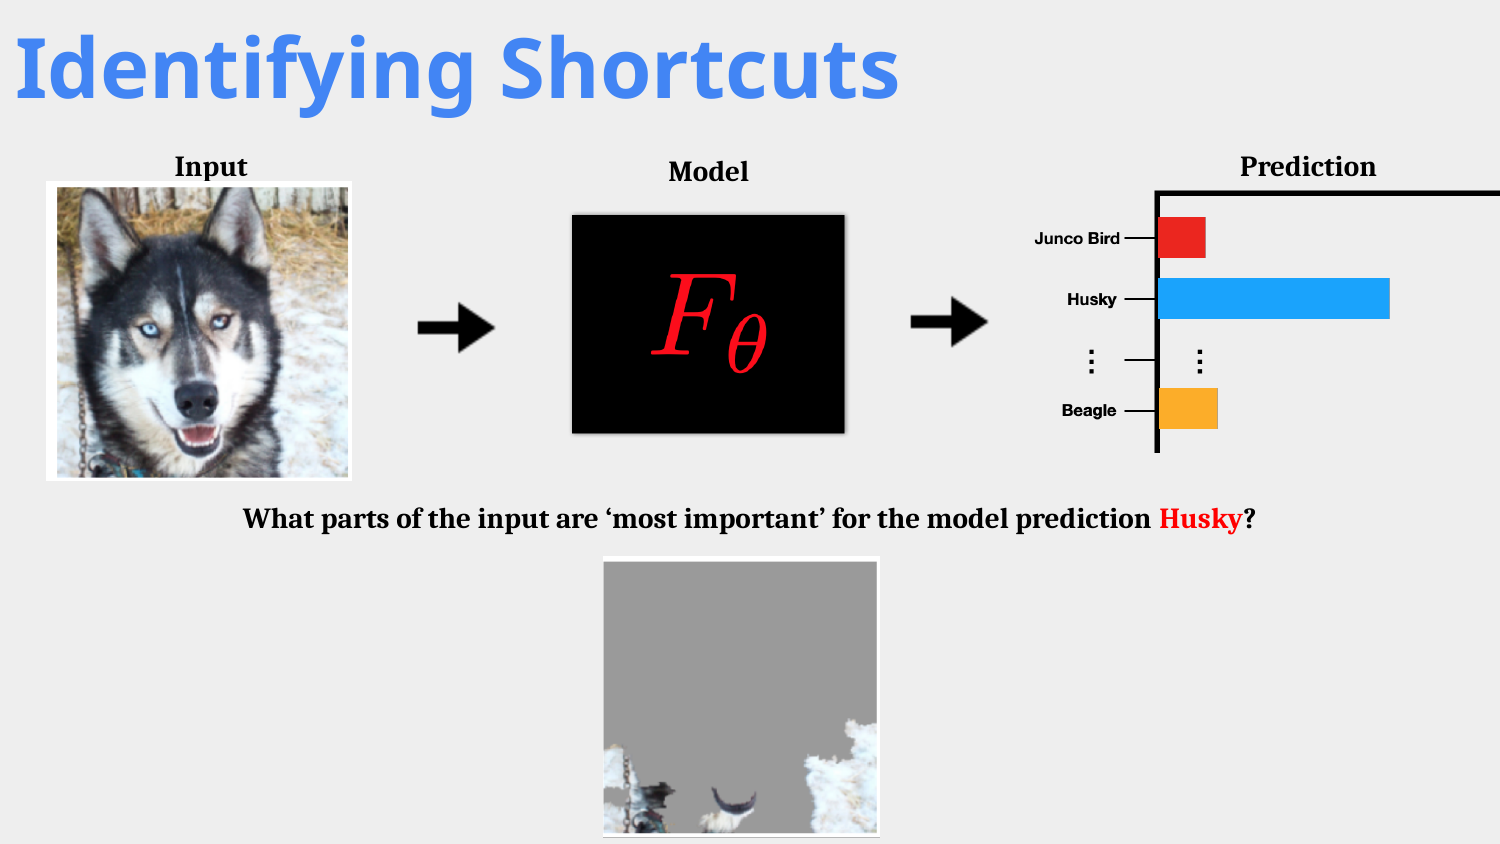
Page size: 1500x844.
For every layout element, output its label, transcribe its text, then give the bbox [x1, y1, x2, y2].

picture [1027, 189, 1500, 455]
text_box Input [129, 132, 294, 179]
picture [417, 287, 496, 369]
picture [567, 208, 851, 439]
picture [910, 281, 989, 363]
picture [46, 180, 352, 481]
text_box Model [594, 137, 824, 199]
picture [602, 556, 880, 839]
title Identifying Shortcuts [0, 0, 1500, 130]
text_box What parts of the input are ‘most important’ for the model prediction Husky? [10, 483, 1490, 549]
text_box Prediction [1194, 132, 1424, 187]
